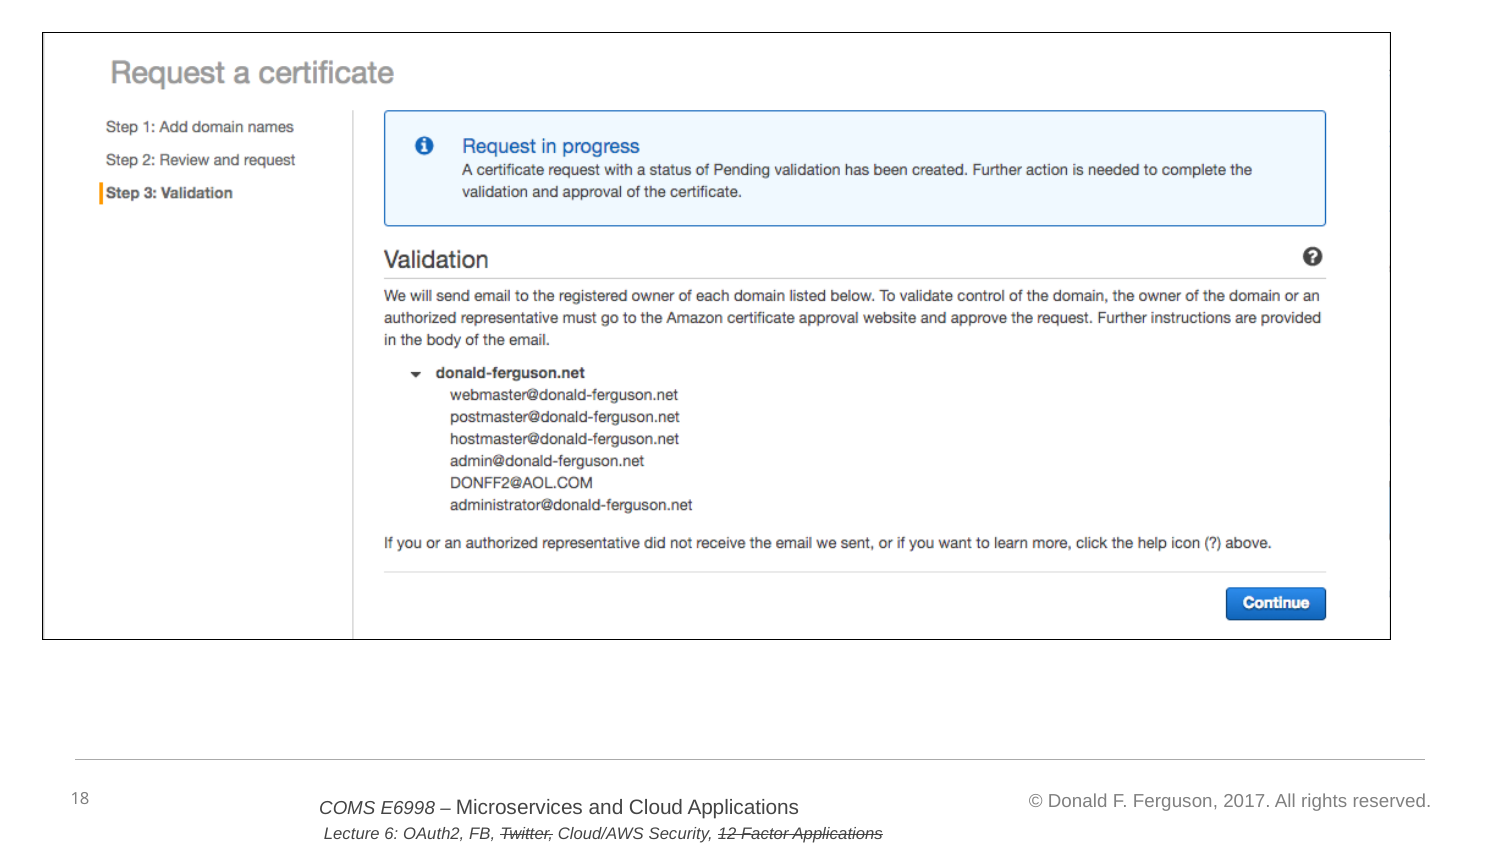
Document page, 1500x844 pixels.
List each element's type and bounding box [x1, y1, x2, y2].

picture [41, 32, 1391, 640]
